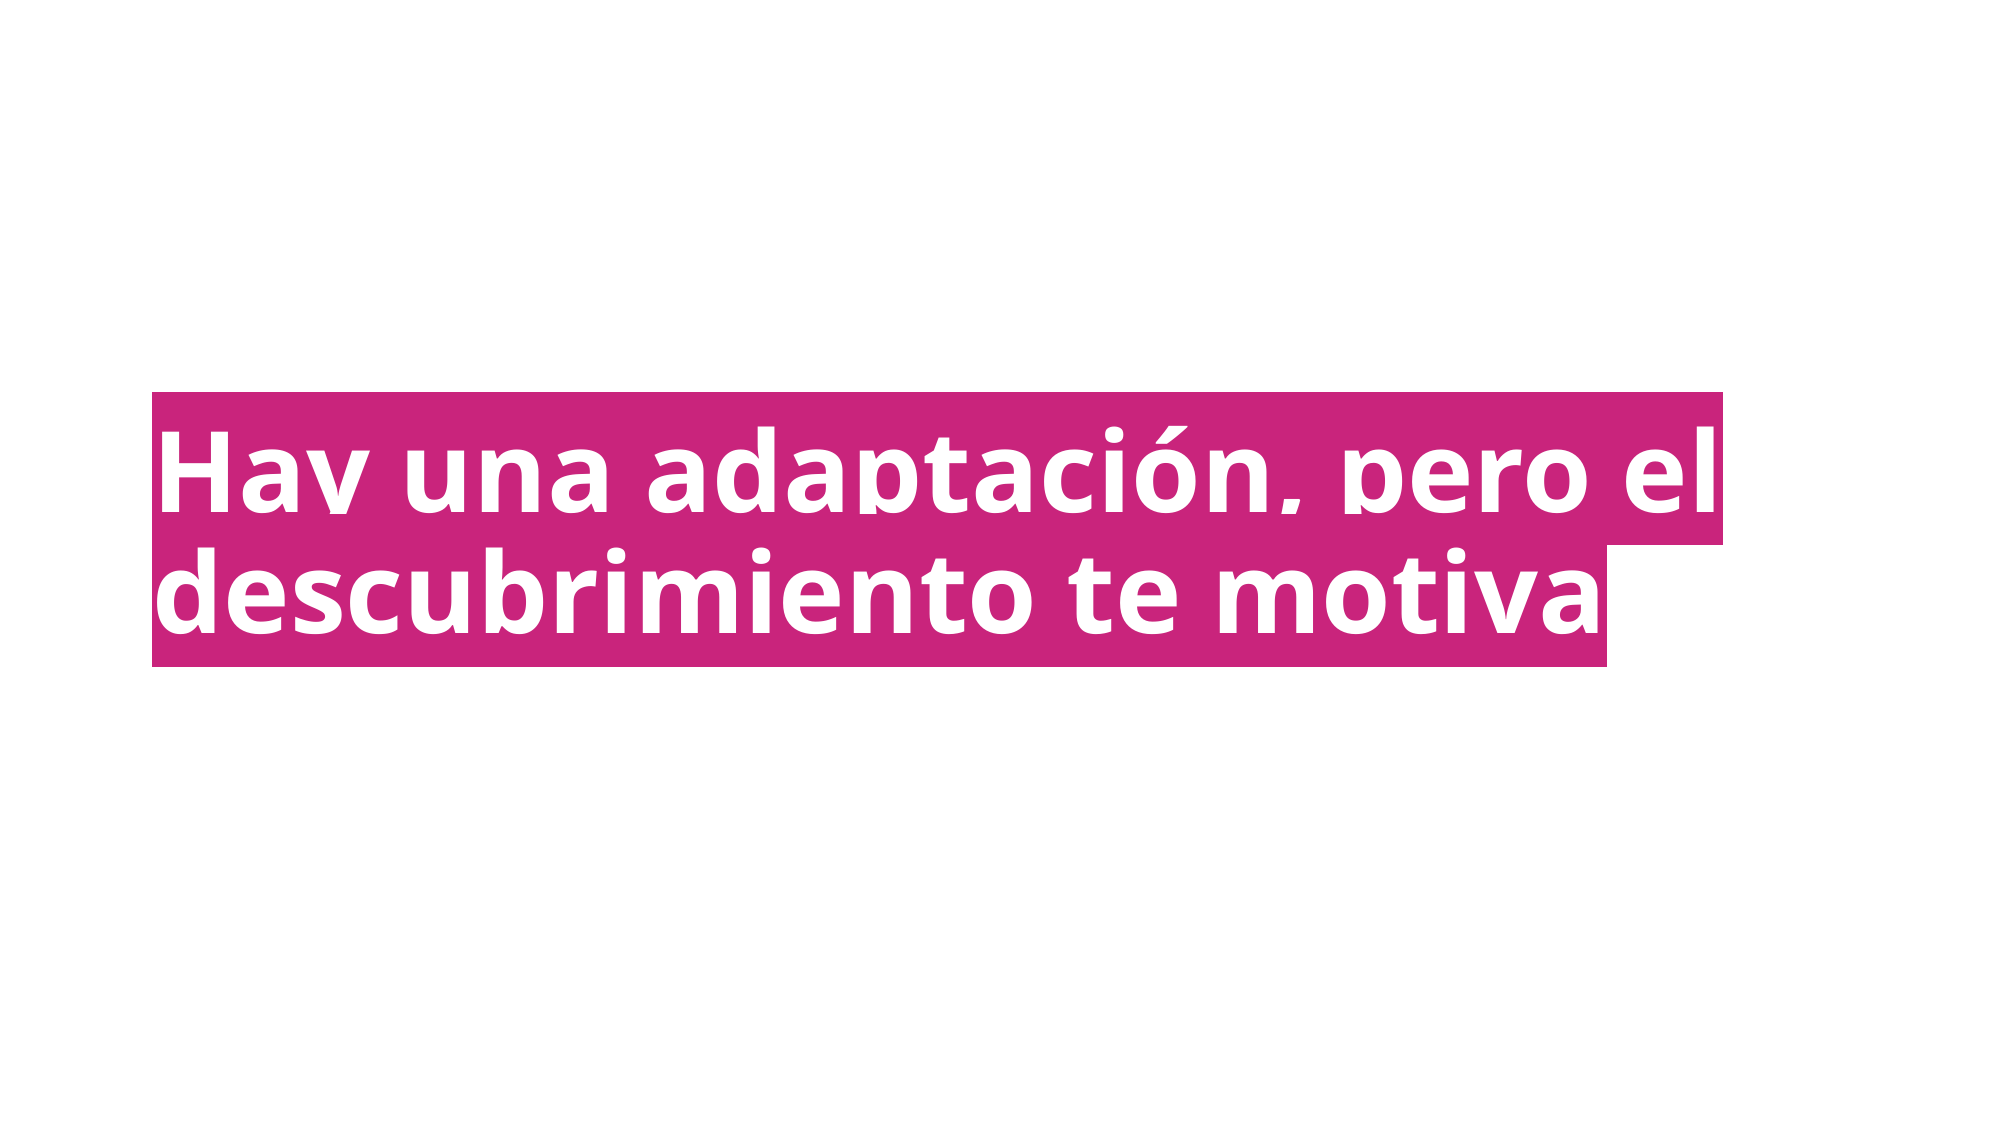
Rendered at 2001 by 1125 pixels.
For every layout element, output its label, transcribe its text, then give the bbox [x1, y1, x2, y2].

list Hay una adaptación, pero el descubrimiento te motiva [137, 59, 1863, 1014]
